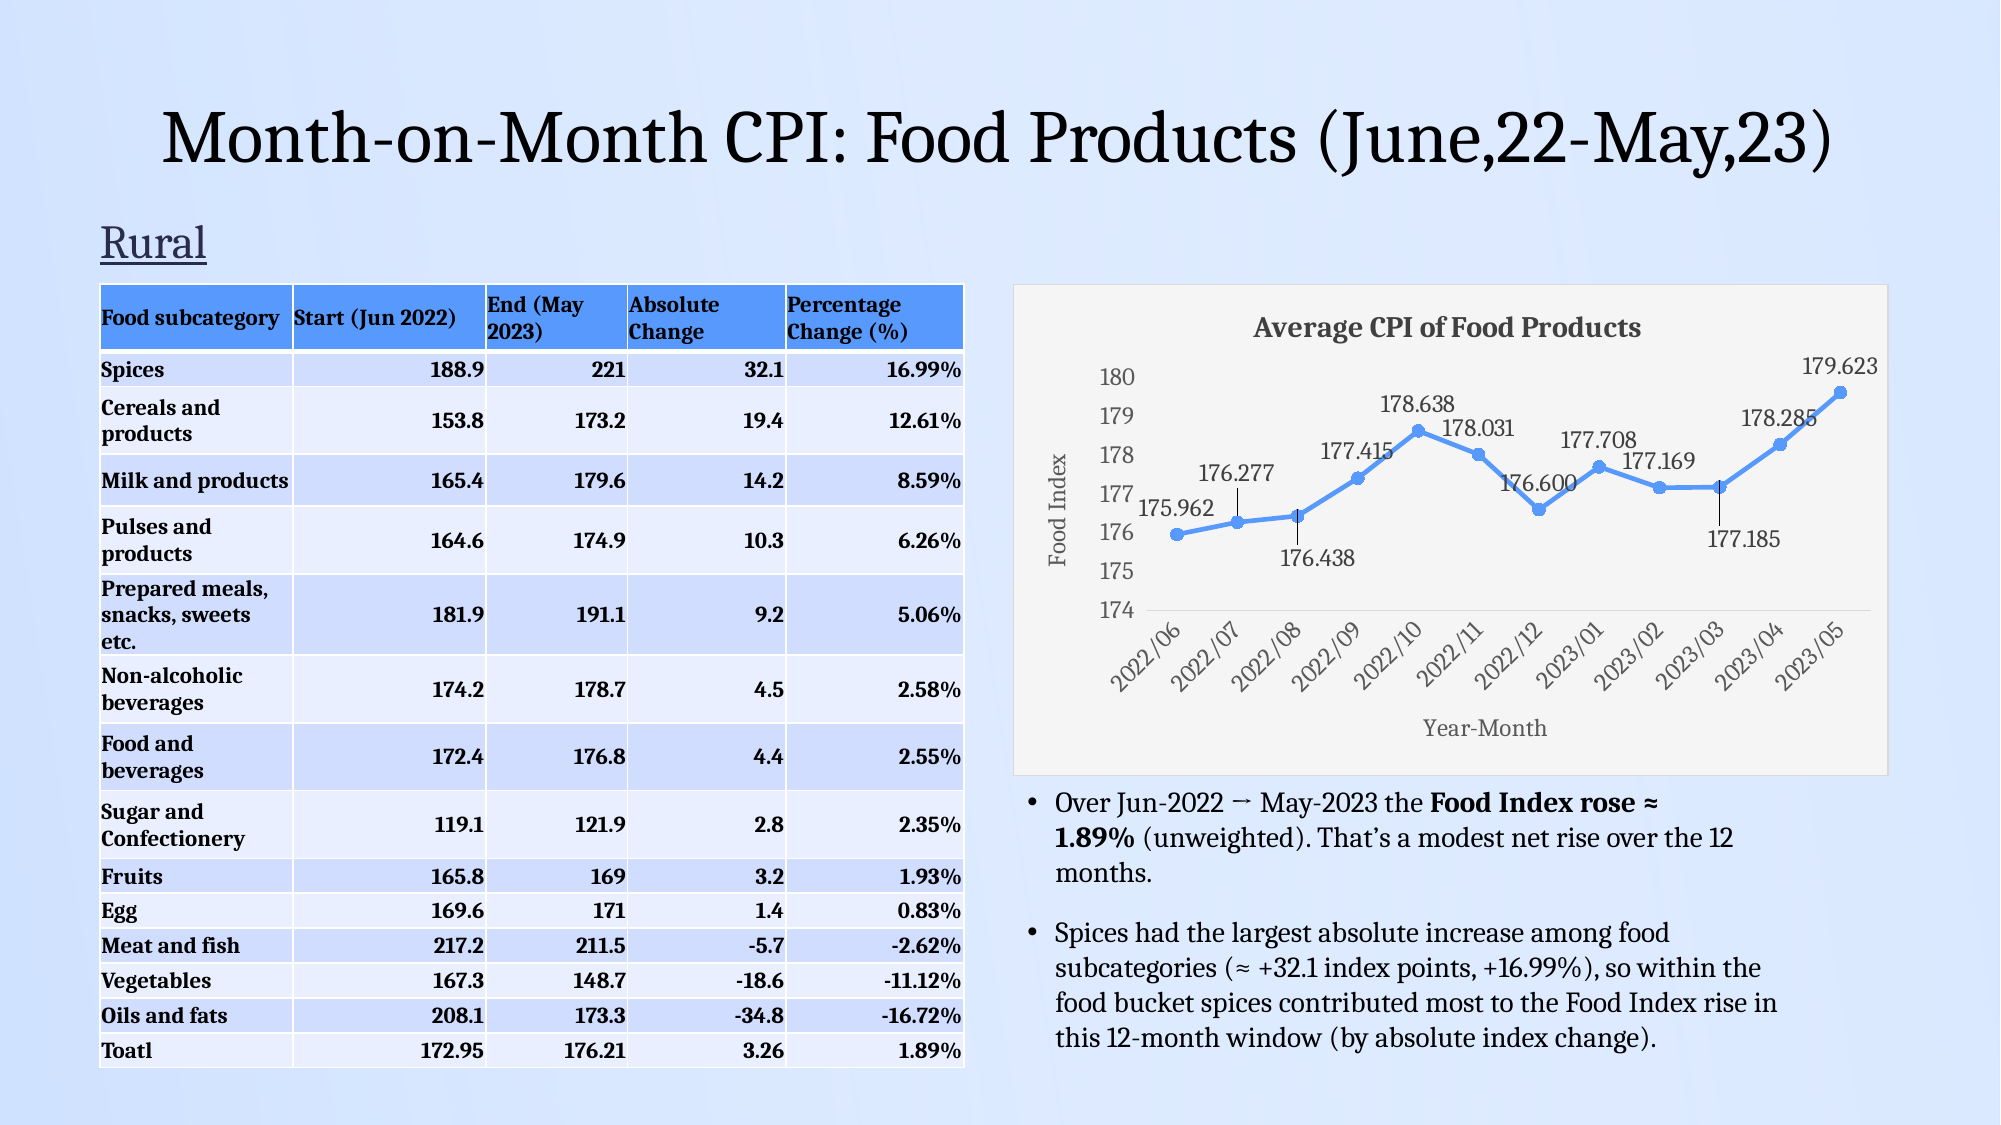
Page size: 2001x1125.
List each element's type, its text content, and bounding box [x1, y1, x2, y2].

table_cell 10.3 [628, 507, 785, 573]
table_cell Toatl [101, 1034, 292, 1067]
table_cell 173.3 [487, 999, 627, 1032]
table_cell 3.26 [628, 1034, 785, 1067]
table_cell Fruits [101, 859, 292, 892]
table_cell -2.62% [787, 929, 963, 962]
table_header Food subcategory [101, 285, 292, 349]
table_cell 4.5 [628, 656, 785, 722]
table_cell 8.59% [787, 455, 963, 505]
table_cell Meat and fish [101, 929, 292, 962]
table_cell 12.61% [787, 387, 963, 453]
table_header Start (Jun 2022) [294, 285, 485, 349]
table_cell Vegetables [101, 964, 292, 997]
table_cell 32.1 [628, 354, 785, 386]
table_cell 16.99% [787, 354, 963, 386]
table_cell 169 [487, 859, 627, 892]
table_cell 179.6 [487, 455, 627, 505]
title Month-on-Month CPI: Food Products (June,22-May,23) [113, 59, 1886, 178]
table_cell Spices [101, 354, 292, 386]
table_cell 165.4 [294, 455, 485, 505]
text_box Over Jun-2022 → May-2023 the Food Index rose ≈ 1.89% (unweighted). That’s a modest net rise over the 12 months. Spices had the largest absolute increase among food subcategories (≈ +32.1 index points, +16.99%), so within the food bucket spices contributed most to the Food Index rise in this 12-month window (by absolute index change). [1012, 777, 1814, 1121]
table_cell 148.7 [487, 964, 627, 997]
table_cell 0.83% [787, 894, 963, 927]
table_cell 2.55% [787, 724, 963, 790]
table_cell 172.4 [294, 724, 485, 790]
table_cell 6.26% [787, 507, 963, 573]
table_cell 211.5 [487, 929, 627, 962]
table_cell 181.9 [294, 575, 485, 654]
table_cell 121.9 [487, 791, 627, 858]
table_cell Food and beverages [101, 724, 292, 790]
table_cell Milk and products [101, 455, 292, 505]
table_cell Cereals and products [101, 387, 292, 453]
table_cell 165.8 [294, 859, 485, 892]
table_cell 174.2 [294, 656, 485, 722]
table_cell 2.35% [787, 791, 963, 858]
table_cell 1.4 [628, 894, 785, 927]
list Rural [99, 194, 584, 269]
table_cell 2.58% [787, 656, 963, 722]
table_cell 1.89% [787, 1034, 963, 1067]
table_cell 176.21 [487, 1034, 627, 1067]
table_header End (May 2023) [487, 285, 627, 349]
table_cell 19.4 [628, 387, 785, 453]
table_cell 164.6 [294, 507, 485, 573]
chart [1012, 283, 1889, 777]
table_cell 208.1 [294, 999, 485, 1032]
table_cell 14.2 [628, 455, 785, 505]
table_cell -34.8 [628, 999, 785, 1032]
table_cell 119.1 [294, 791, 485, 858]
table_cell 9.2 [628, 575, 785, 654]
table_cell Egg [101, 894, 292, 927]
table_cell -5.7 [628, 929, 785, 962]
table_cell 1.93% [787, 859, 963, 892]
table_cell 188.9 [294, 354, 485, 386]
table_cell 171 [487, 894, 627, 927]
table_cell 2.8 [628, 791, 785, 858]
table_header Absolute Change [628, 285, 785, 349]
table_cell 191.1 [487, 575, 627, 654]
table_cell 3.2 [628, 859, 785, 892]
table_cell 173.2 [487, 387, 627, 453]
table_cell 217.2 [294, 929, 485, 962]
table_cell 153.8 [294, 387, 485, 453]
table_cell Prepared meals, snacks, sweets etc. [101, 575, 292, 654]
table_cell 174.9 [487, 507, 627, 573]
table_cell Non-alcoholic beverages [101, 656, 292, 722]
table_cell 176.8 [487, 724, 627, 790]
table_cell 4.4 [628, 724, 785, 790]
table_cell -11.12% [787, 964, 963, 997]
table_cell Oils and fats [101, 999, 292, 1032]
table_header Percentage Change (%) [787, 285, 963, 349]
table_cell 178.7 [487, 656, 627, 722]
table_cell Pulses and products [101, 507, 292, 573]
table_cell Sugar and Confectionery [101, 791, 292, 858]
table_cell -16.72% [787, 999, 963, 1032]
slide_number [1435, 1042, 1886, 1103]
table_cell 172.95 [294, 1034, 485, 1067]
table_cell -18.6 [628, 964, 785, 997]
table_cell 5.06% [787, 575, 963, 654]
table_cell 221 [487, 354, 627, 386]
table_cell 167.3 [294, 964, 485, 997]
table_cell 169.6 [294, 894, 485, 927]
